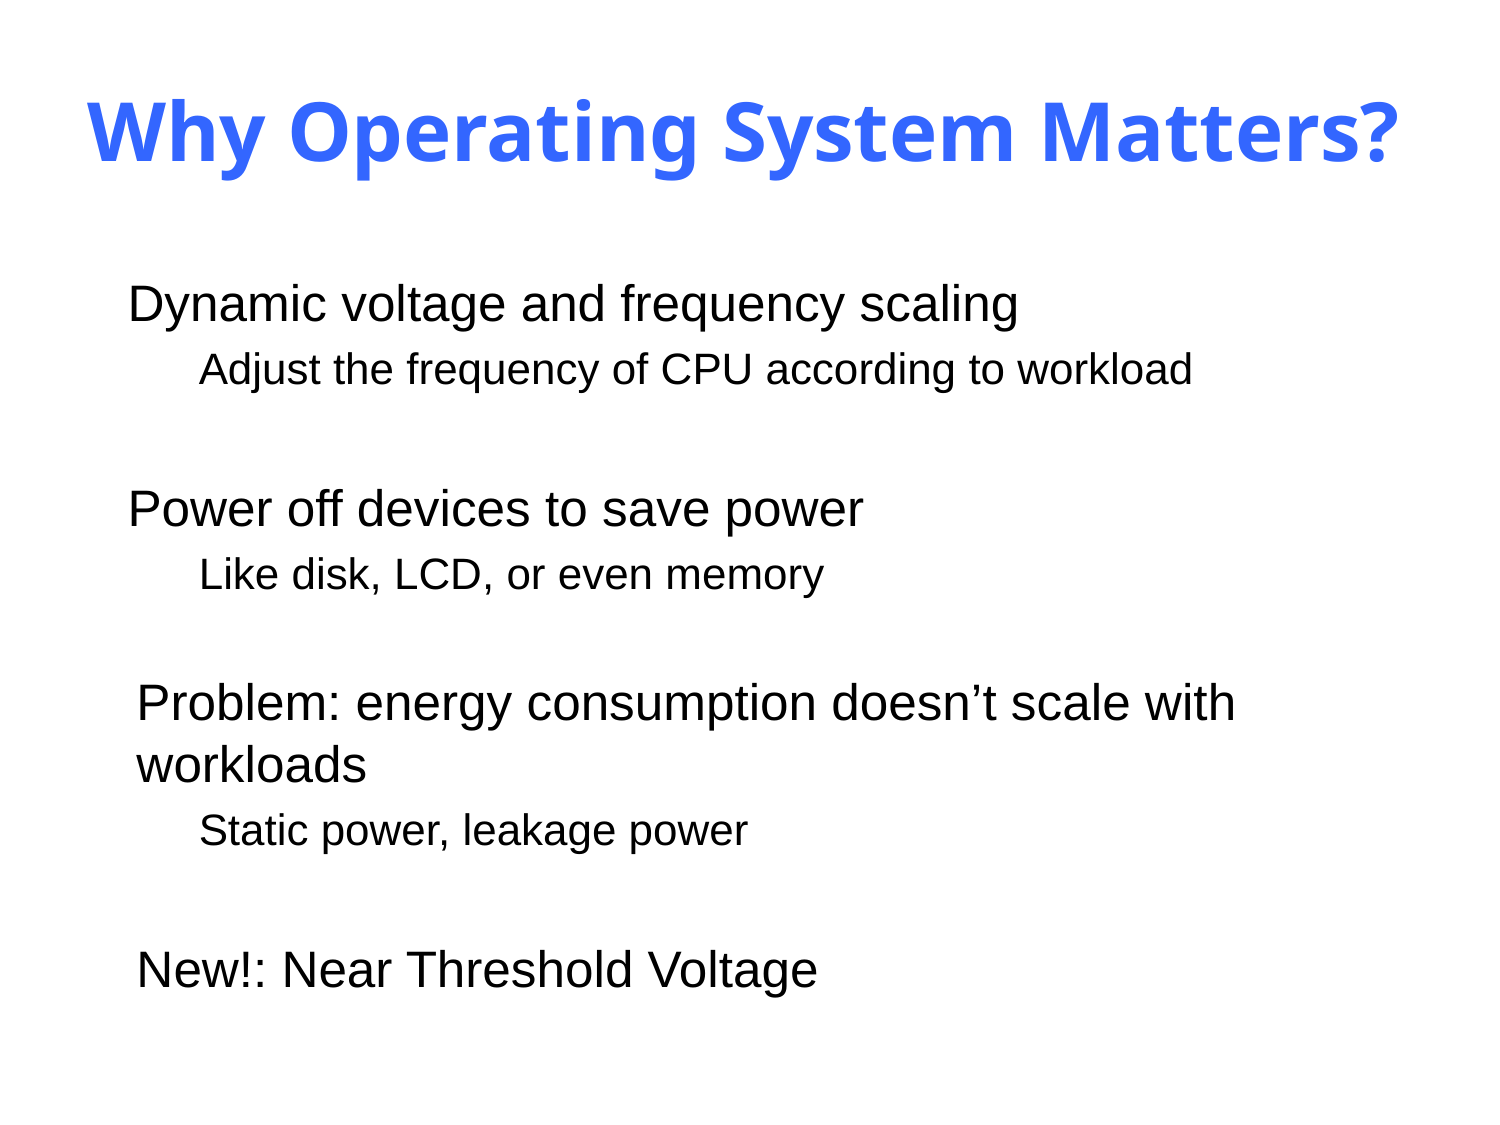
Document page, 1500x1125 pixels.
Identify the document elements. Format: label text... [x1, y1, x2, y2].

title Why Operating System Matters? [62, 24, 1425, 233]
list Dynamic voltage and frequency scaling Adjust the frequency of CPU according to workload Power off devices to save power Like disk, LCD, or even memory Problem: energy consumption doesn’t scale with workloads Static power, leakage power New!: Near Threshold Voltage [112, 262, 1463, 1005]
